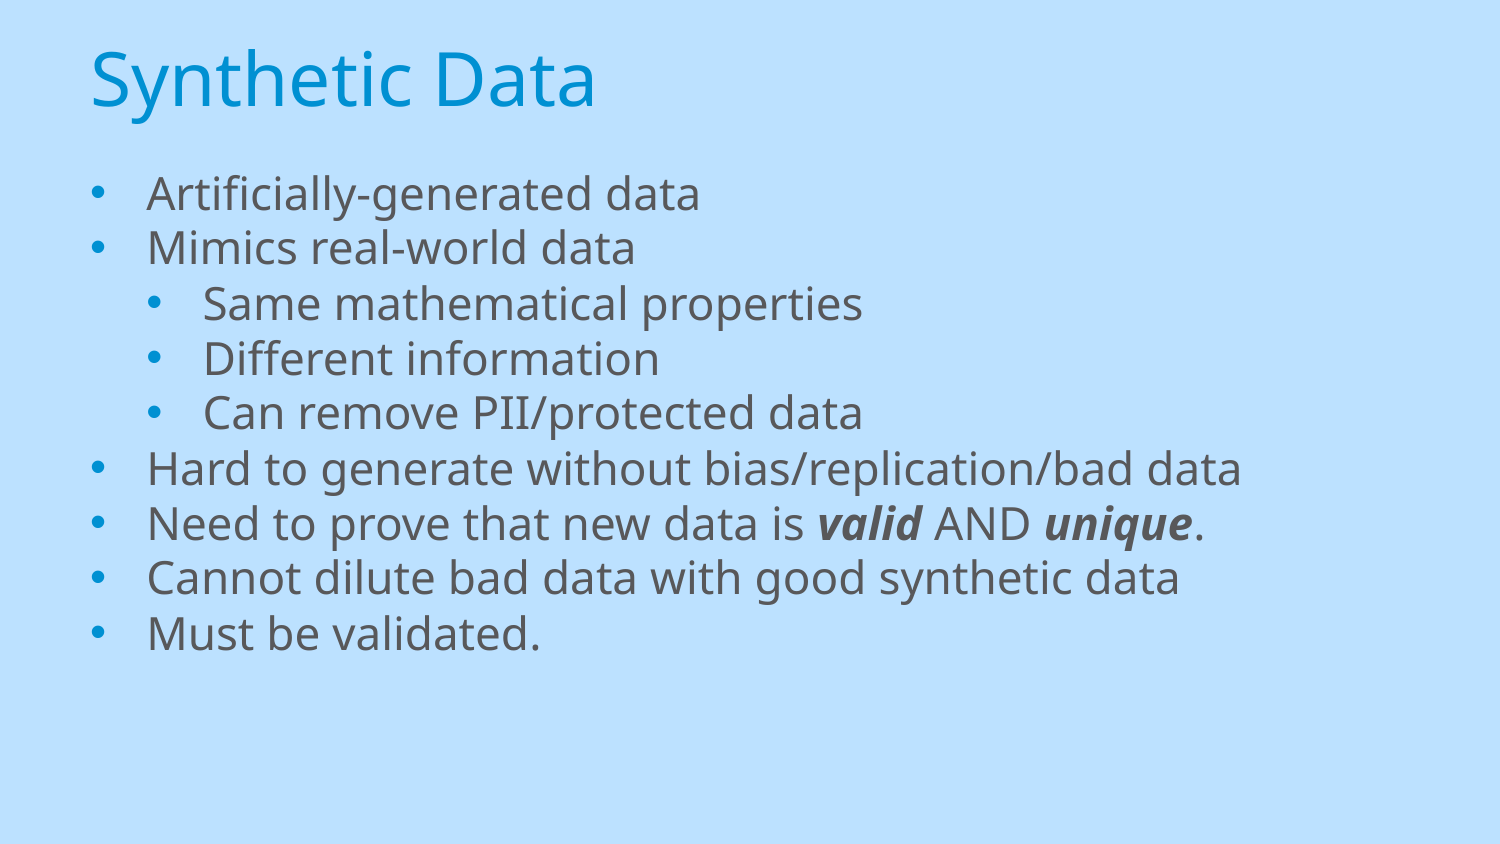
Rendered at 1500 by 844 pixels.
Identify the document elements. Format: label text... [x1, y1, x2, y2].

list Artificially-generated data Mimics real-world data Same mathematical properties Different information Can remove PII/protected data Hard to generate without bias/replication/bad data Need to prove that new data is valid AND unique. Cannot dilute bad data with good synthetic data Must be validated. [75, 156, 1428, 687]
title Synthetic Data [75, 41, 1425, 142]
